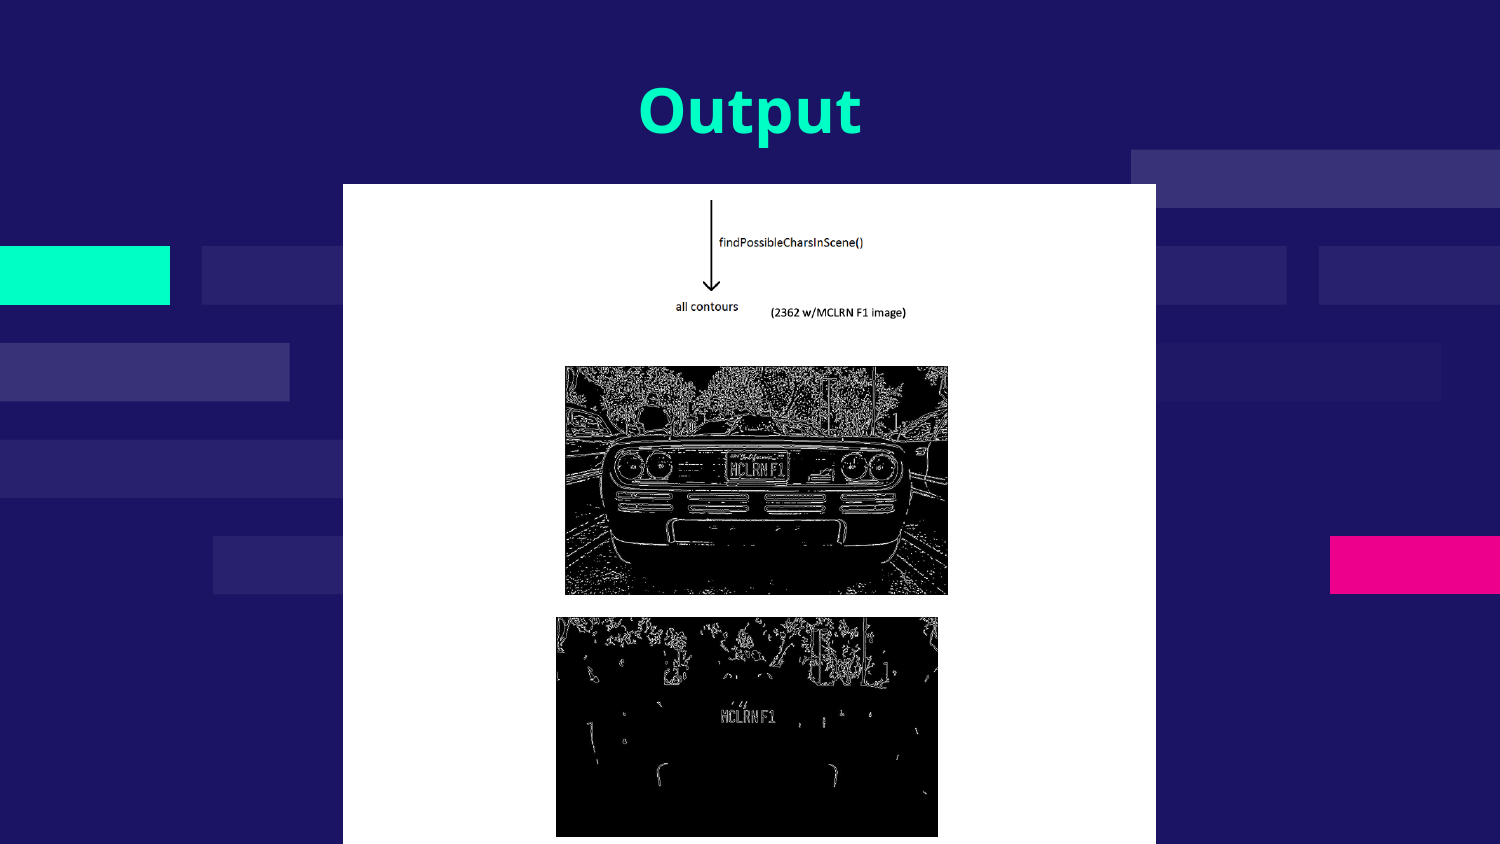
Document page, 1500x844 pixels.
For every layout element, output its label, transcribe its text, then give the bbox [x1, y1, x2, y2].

title Output [209, 56, 1291, 166]
picture [548, 193, 952, 844]
